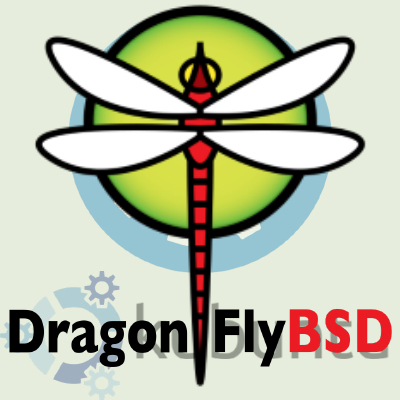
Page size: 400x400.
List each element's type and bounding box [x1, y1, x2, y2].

text_box [0, 0, 400, 400]
